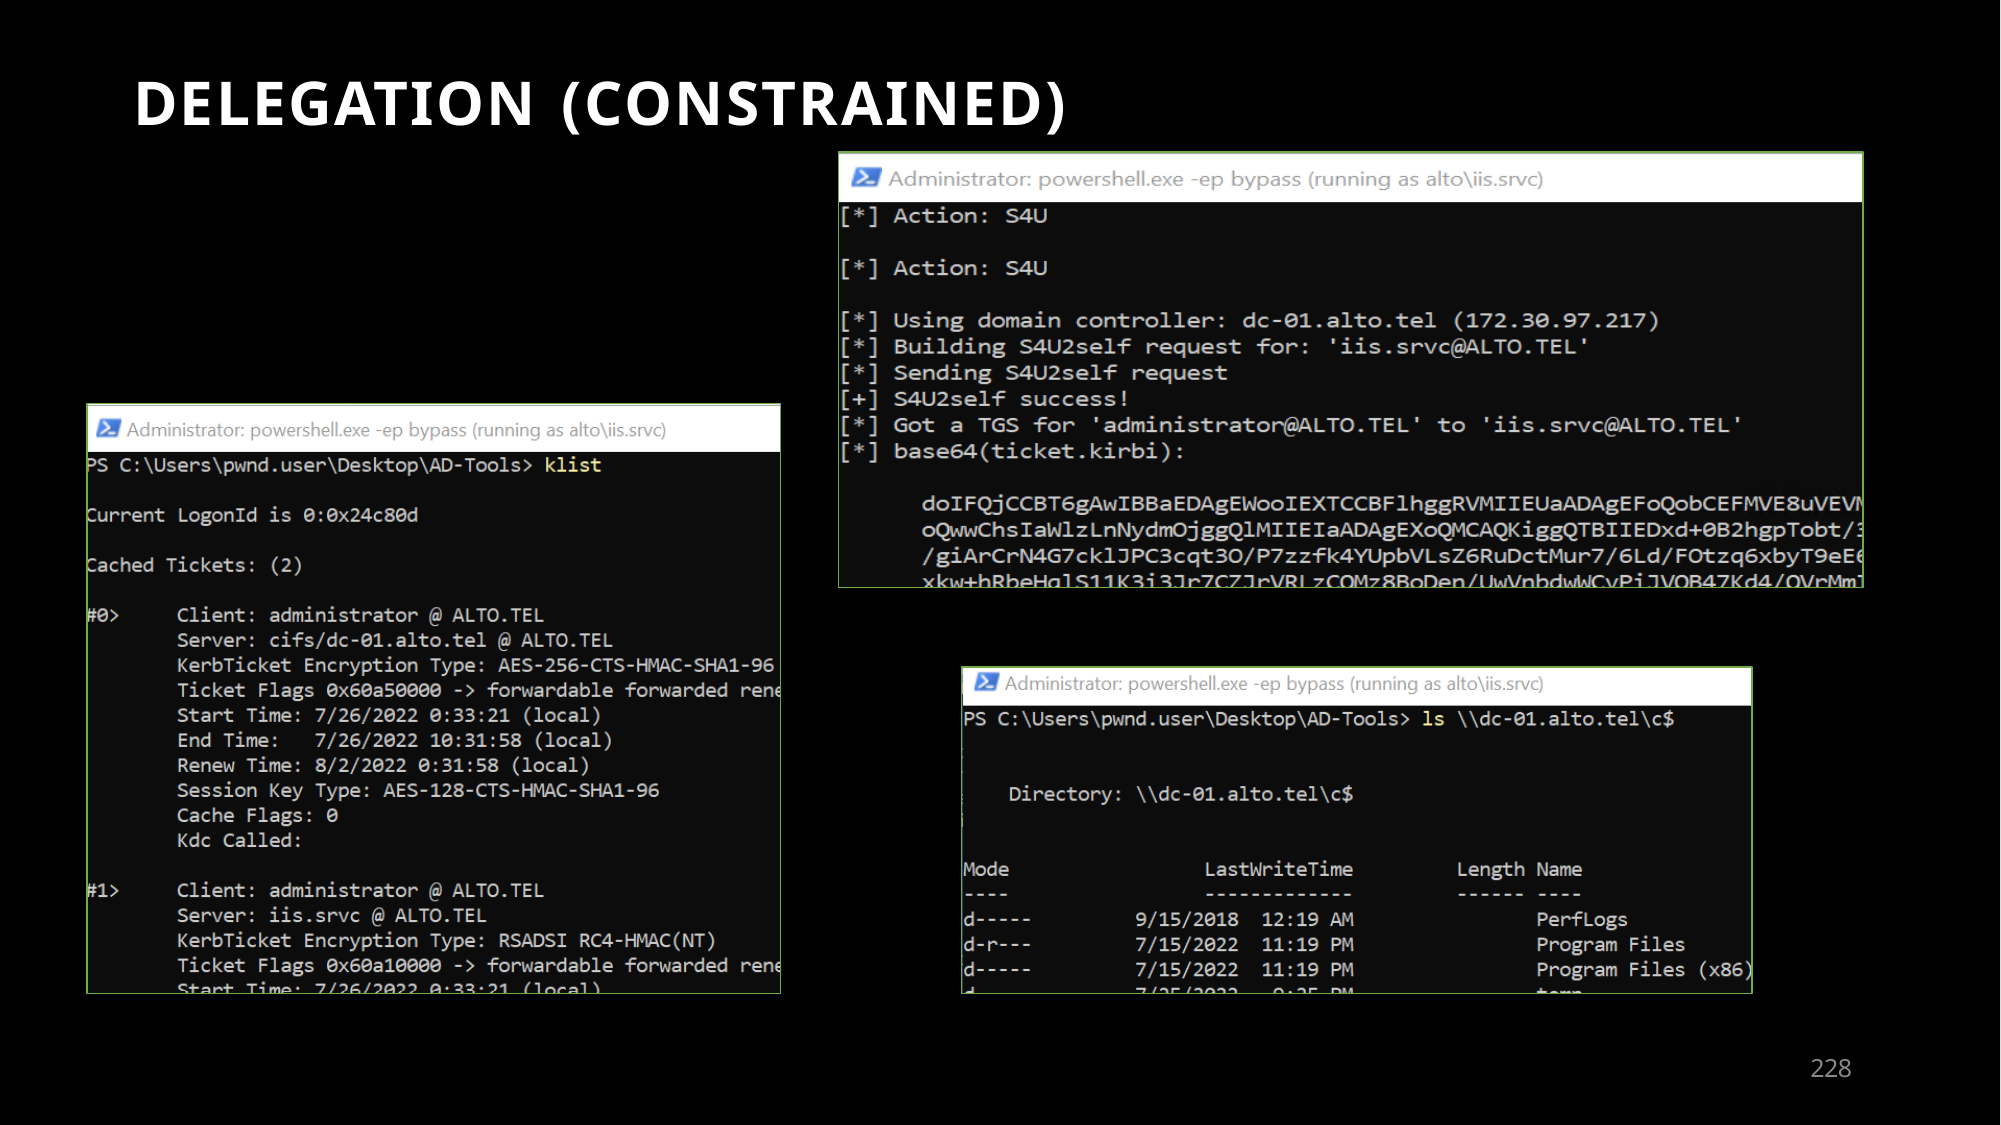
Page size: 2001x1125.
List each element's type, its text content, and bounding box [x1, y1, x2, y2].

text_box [86, 402, 782, 995]
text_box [960, 666, 1753, 995]
title DELEGATION (CONSTRAINED) [131, 62, 1202, 253]
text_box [837, 151, 1865, 589]
slide_number 242 [897, 1033, 1887, 1125]
